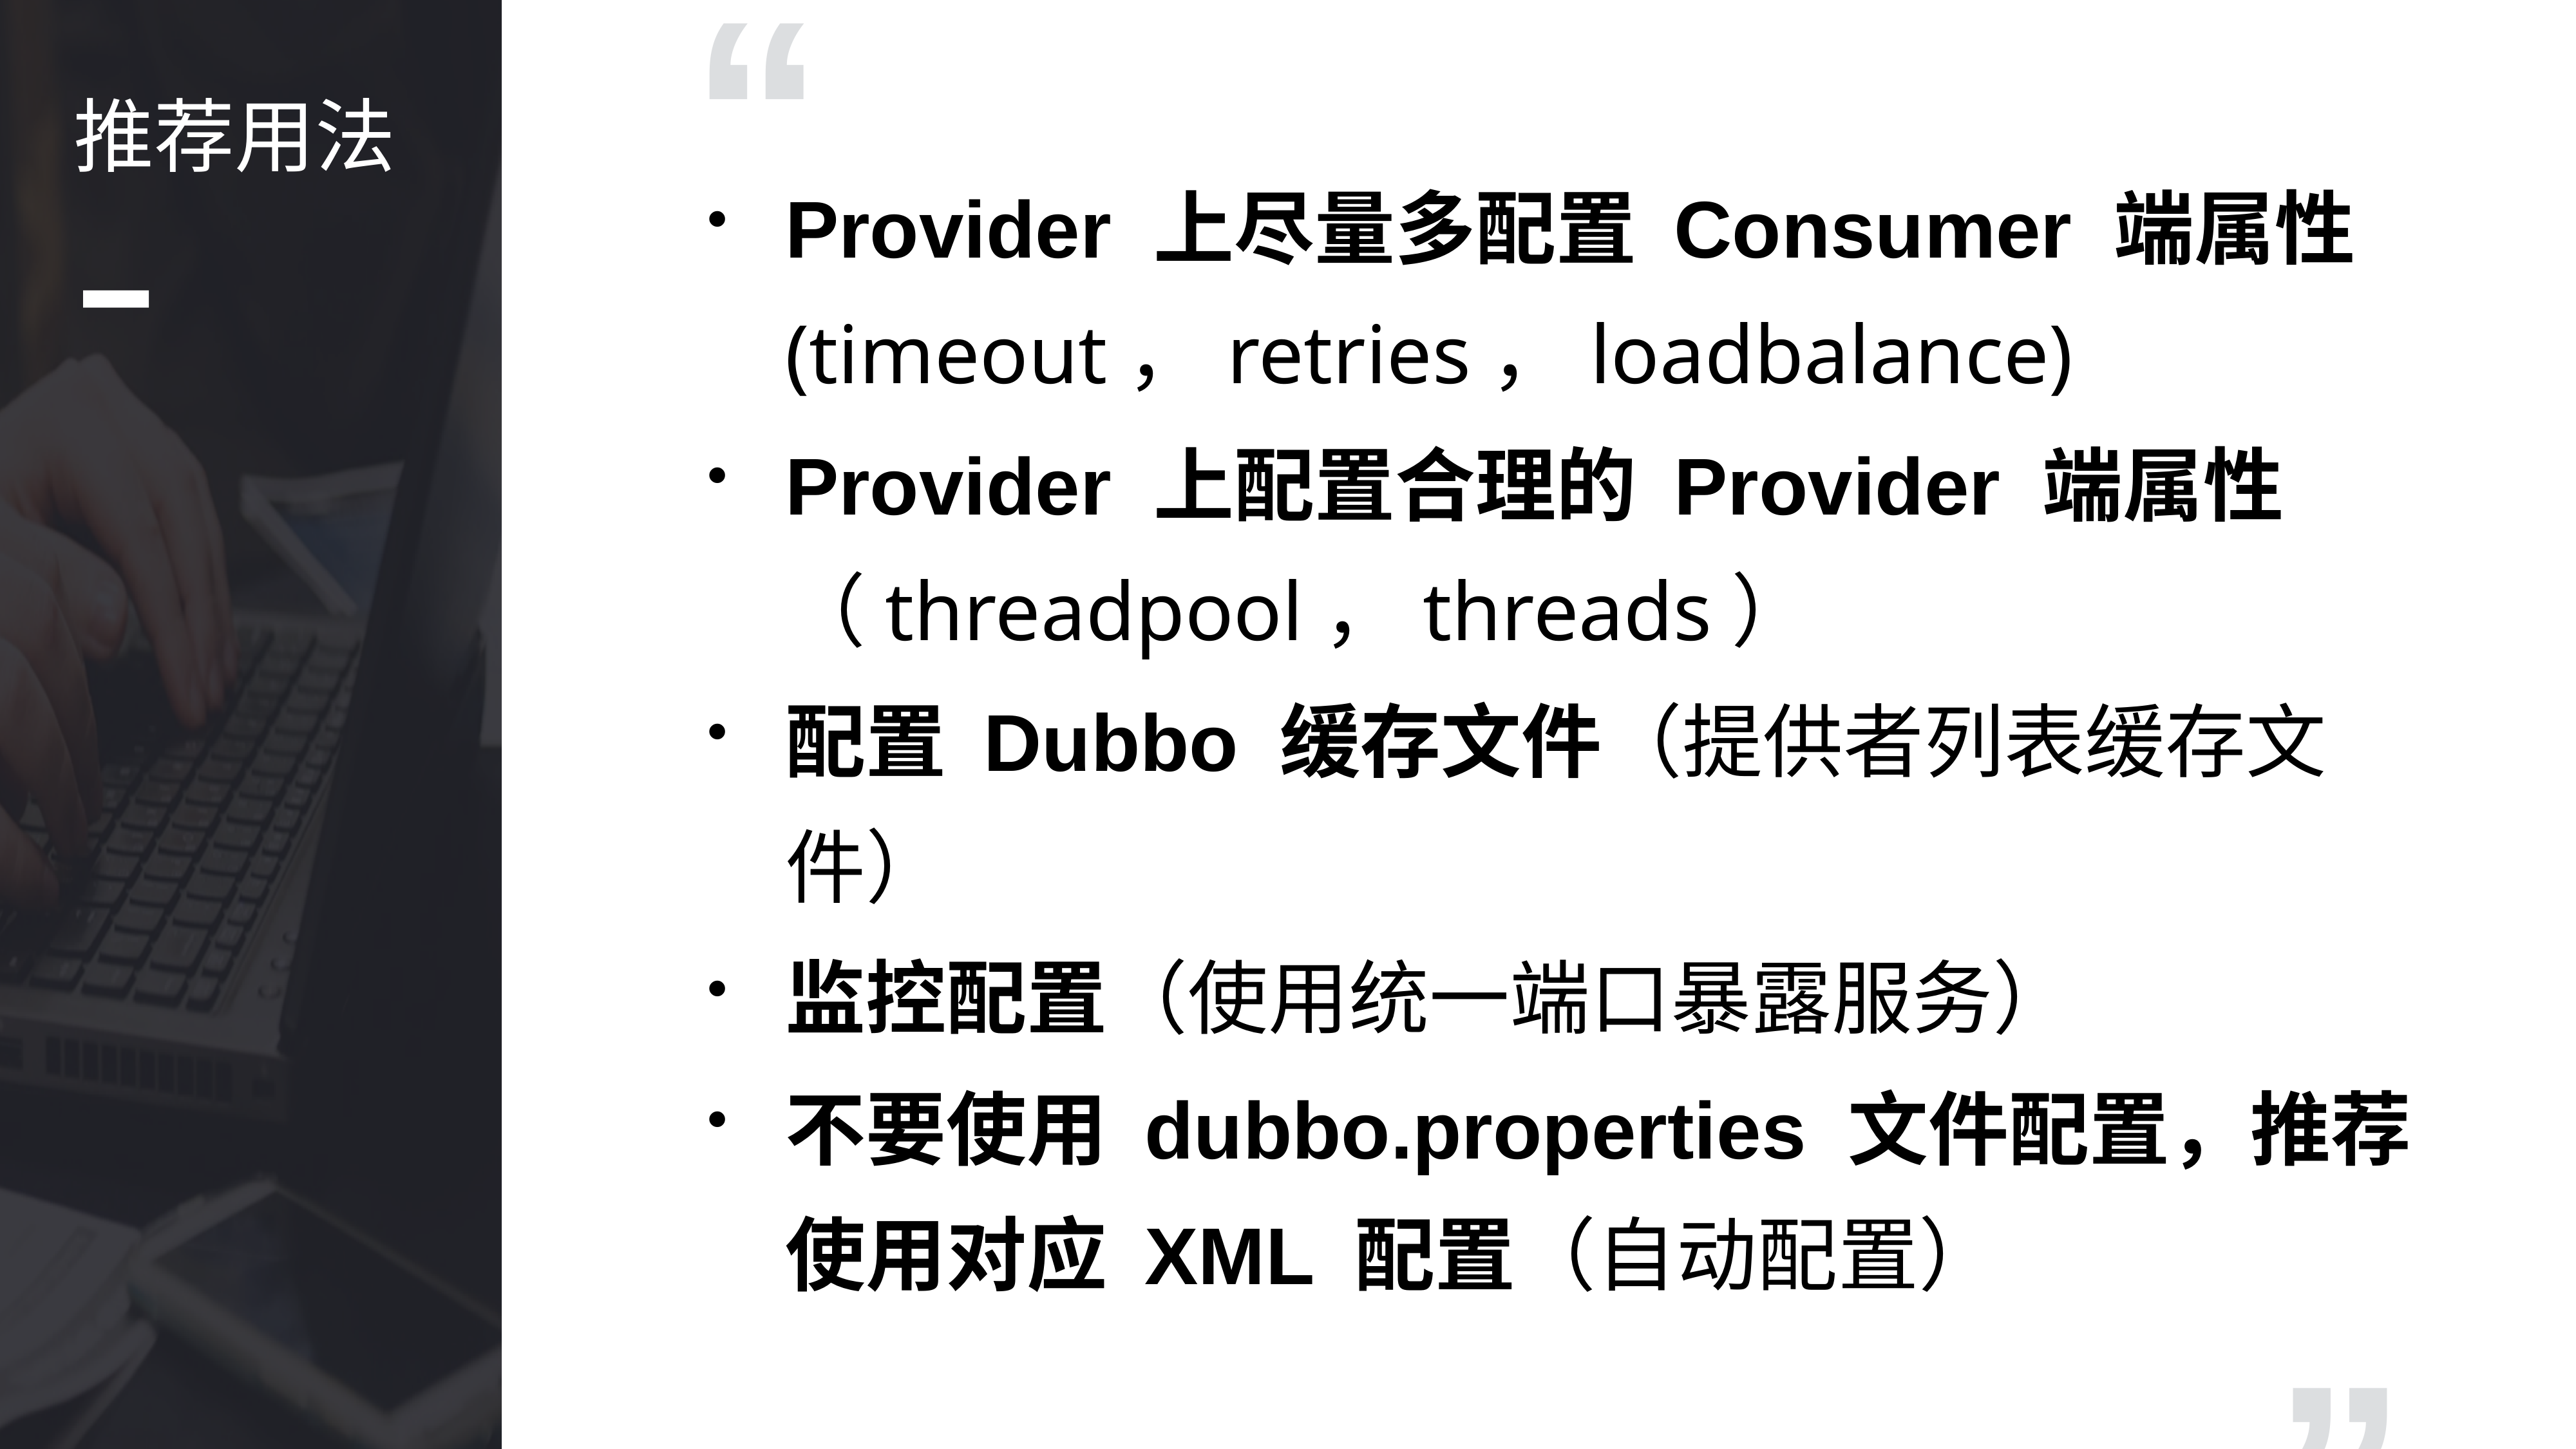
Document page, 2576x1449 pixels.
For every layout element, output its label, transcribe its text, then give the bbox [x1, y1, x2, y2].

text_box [66, 97, 432, 308]
text_box ” [2267, 1299, 2413, 1449]
picture [0, 0, 502, 1449]
text_box Provider 上尽量多配置 Consumer 端属性(timeout，retries，loadbalance) Provider 上配置合理的 Provider 端属性（threadpool，threads） 配置 Dubbo 缓存文件（提供者列表缓存文件） 监控配置（使用统一端口暴露服务） 不要使用 dubbo.properties 文件配置，推荐使用对应 XML 配置（自动配置） [702, 143, 2459, 1306]
text_box “ [684, 0, 829, 267]
